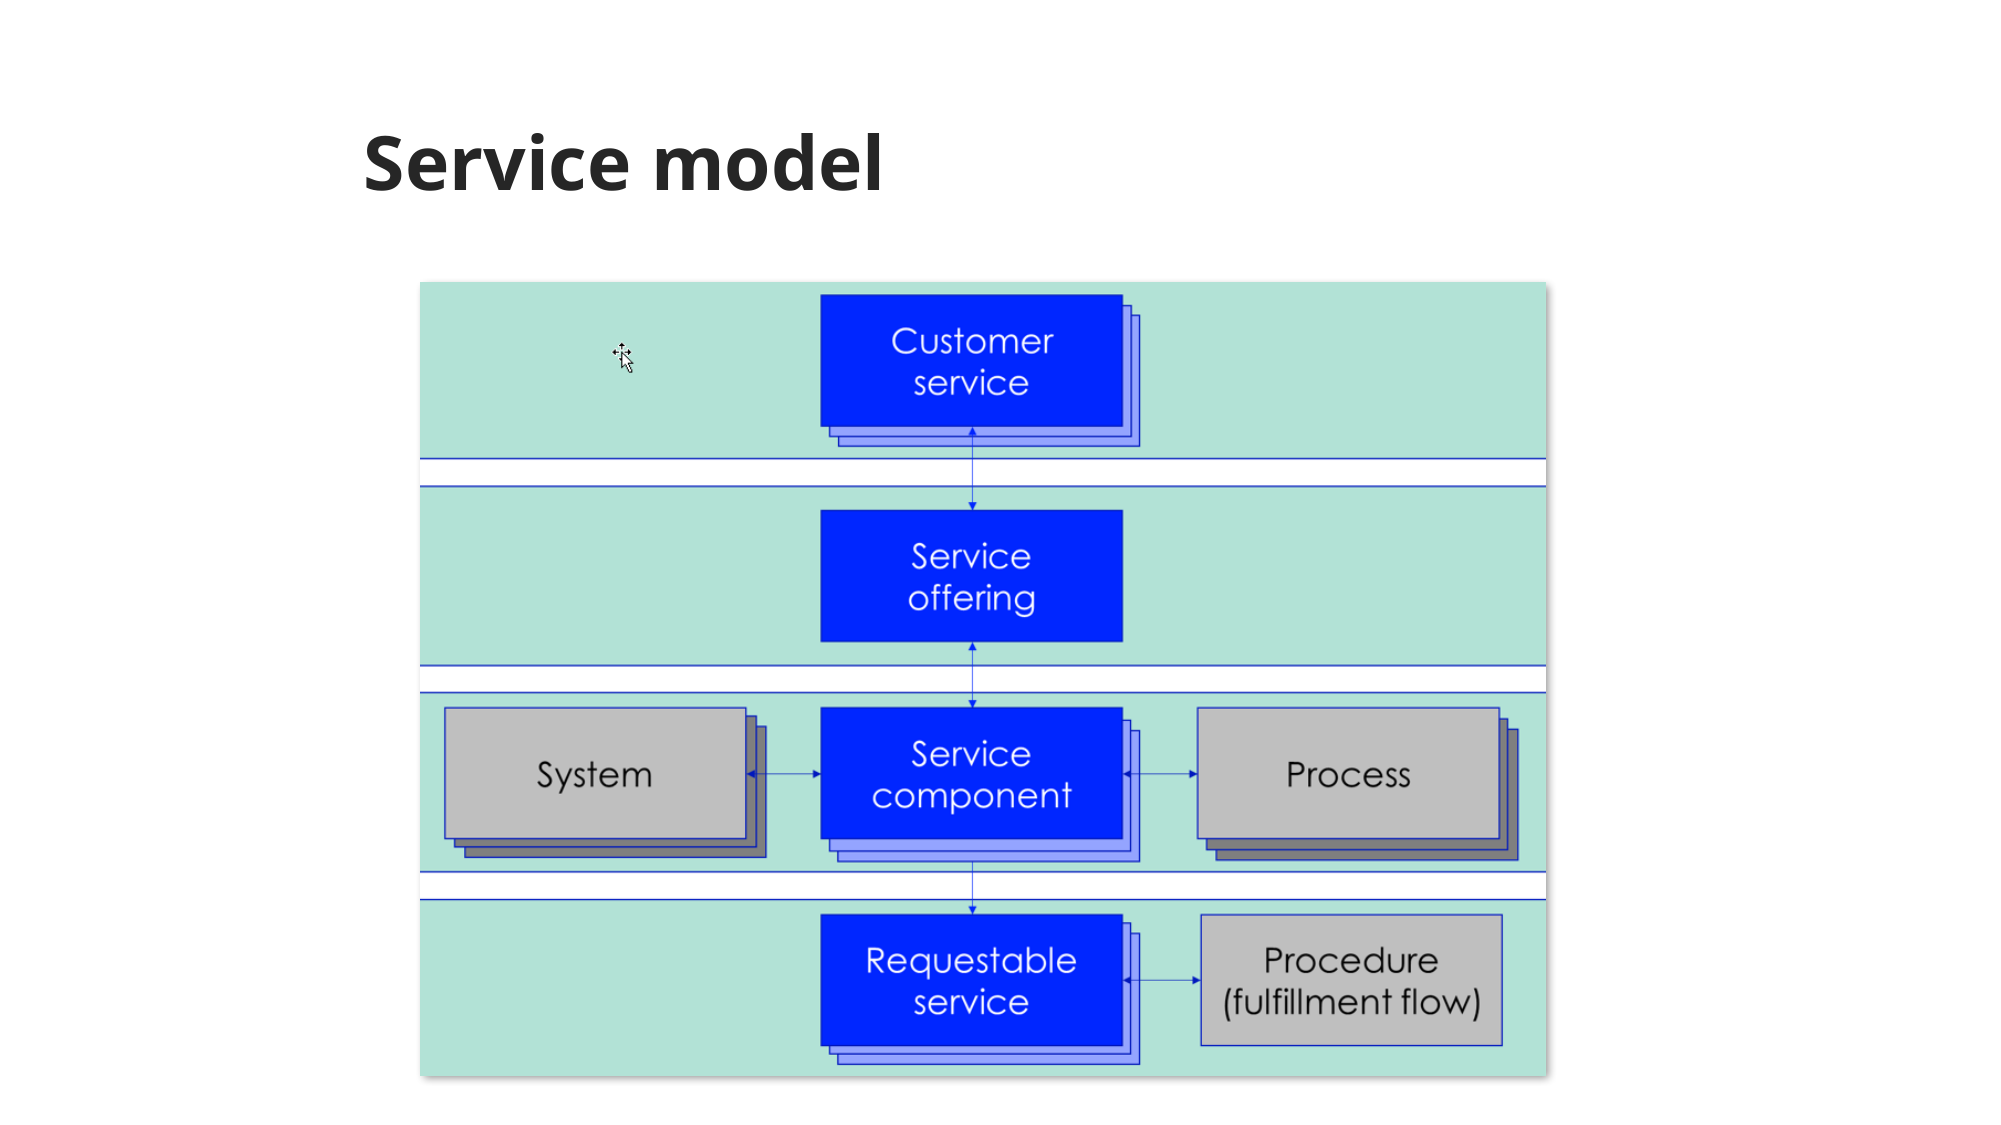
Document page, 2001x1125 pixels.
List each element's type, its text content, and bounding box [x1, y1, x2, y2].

picture [419, 281, 1546, 1077]
title Service model [363, 115, 2000, 312]
